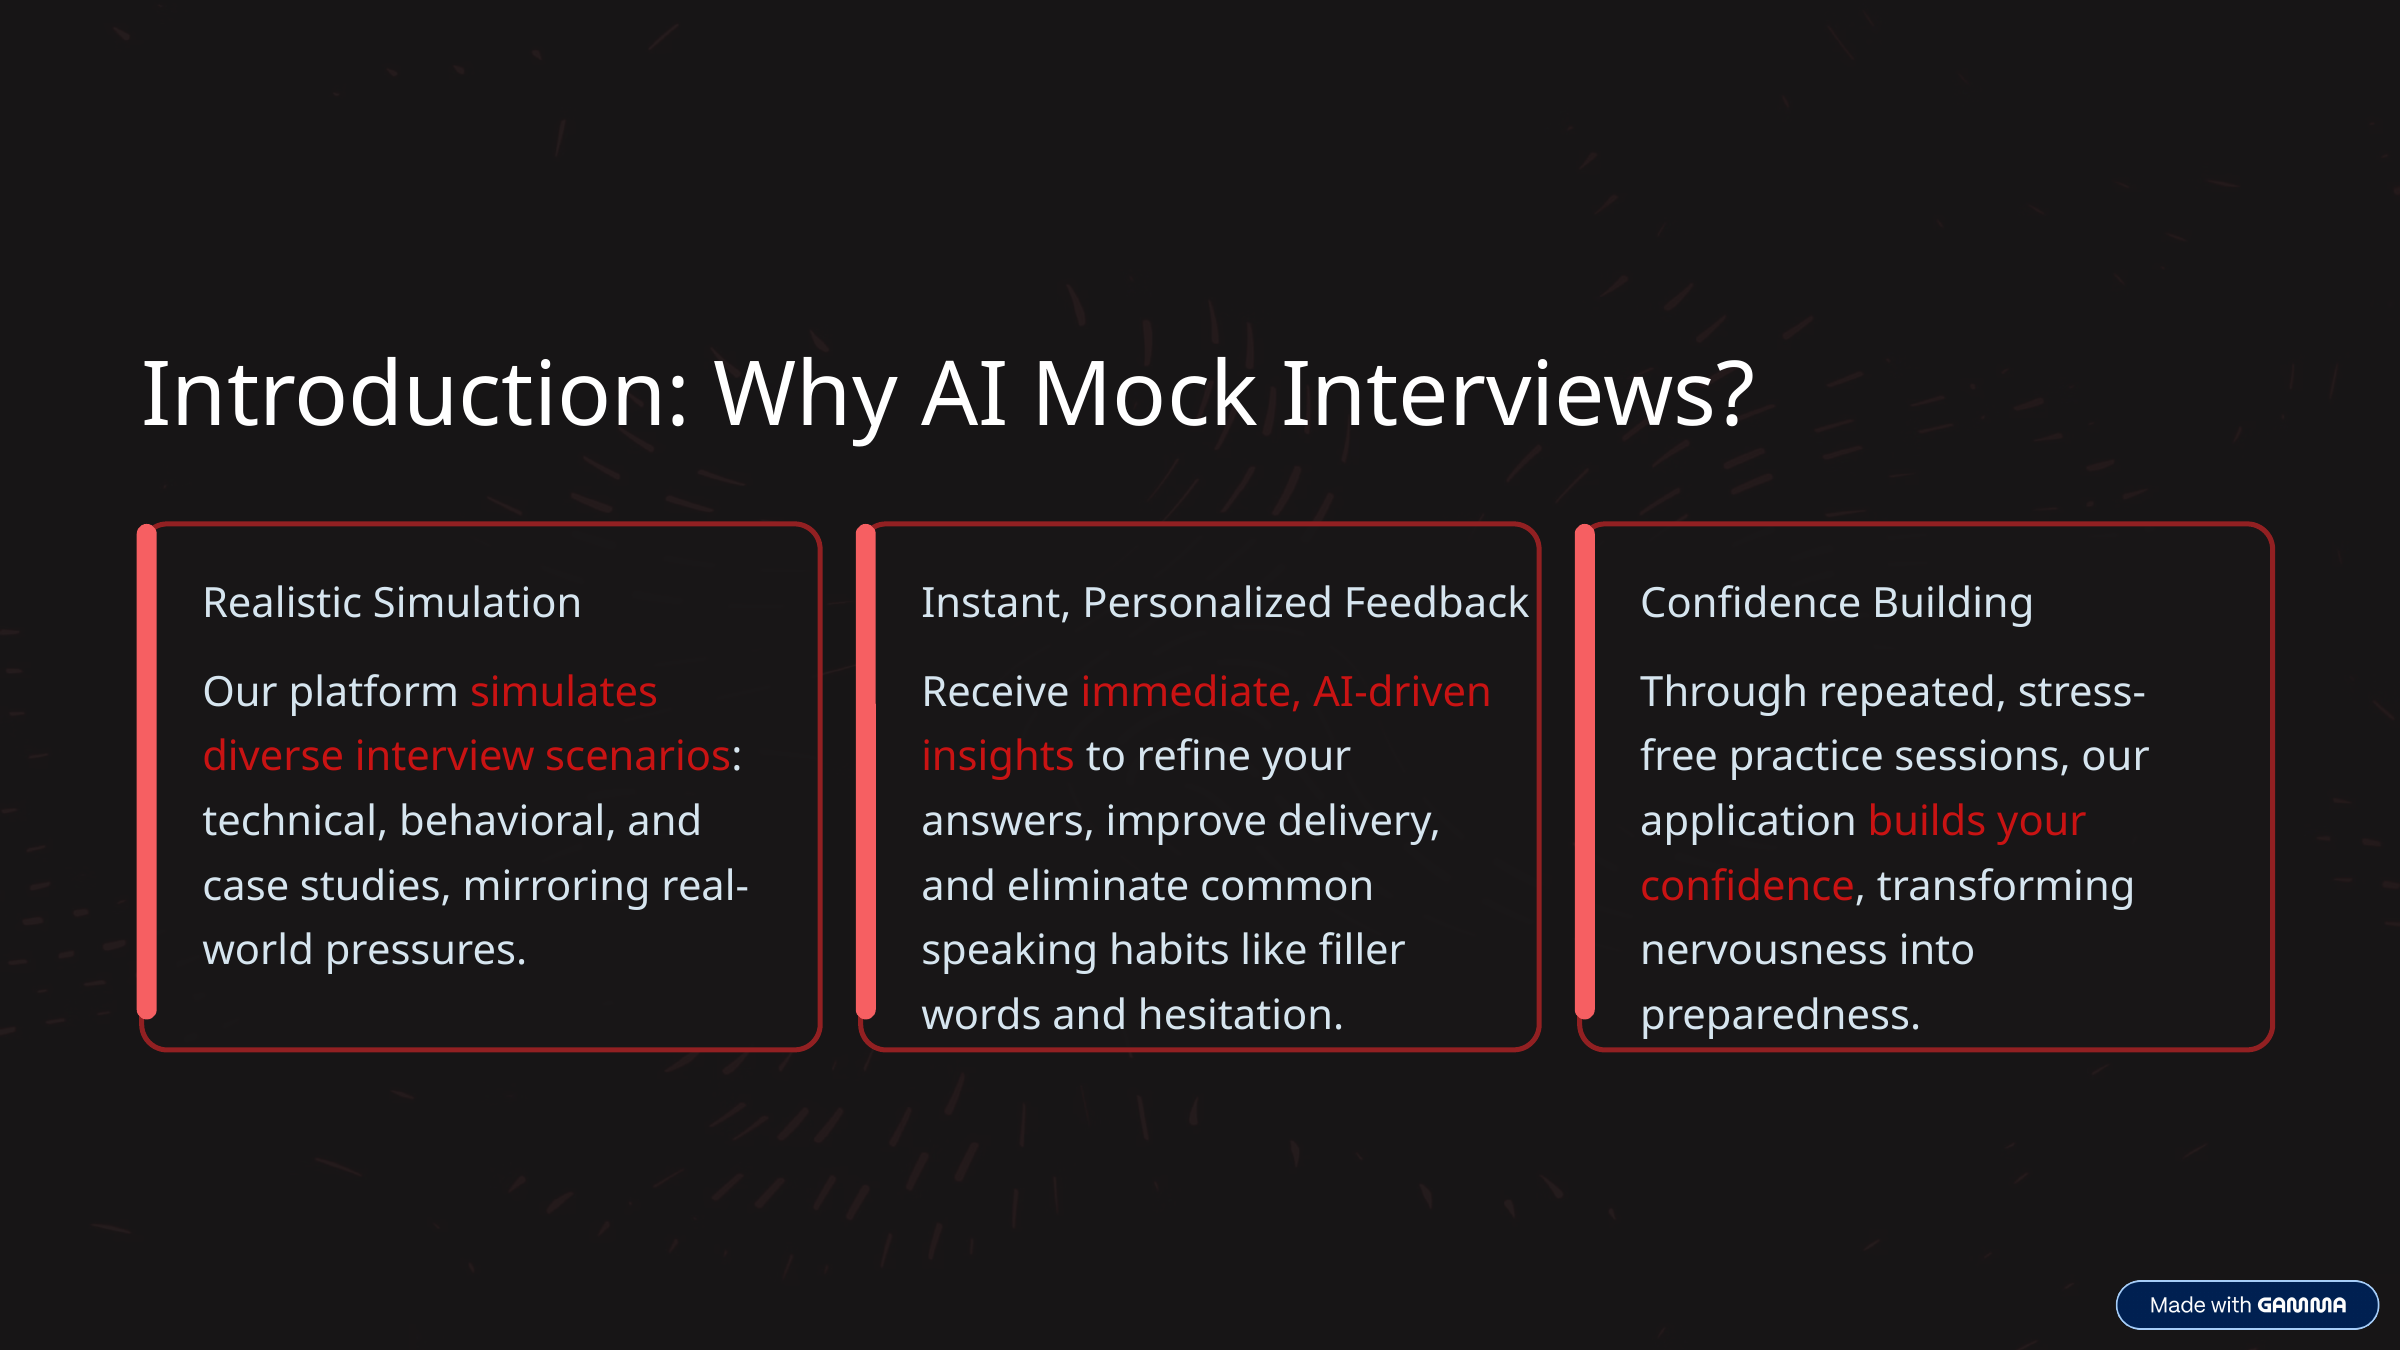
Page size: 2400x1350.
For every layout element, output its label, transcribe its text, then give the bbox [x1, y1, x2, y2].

text_box Our platform simulates diverse interview scenarios: technical, behavioral, and case studies, mirroring real-world pressures. [202, 650, 775, 974]
text_box Through repeated, stress-free practice sessions, our application builds your confidence, transforming nervousness into preparedness. [1640, 650, 2213, 974]
picture [2106, 1271, 2389, 1339]
text_box Realistic Simulation [202, 569, 740, 626]
text_box [1579, 523, 2273, 1050]
text_box [136, 523, 157, 1020]
text_box [855, 523, 876, 1020]
text_box [141, 523, 821, 1050]
text_box Instant, Personalized Feedback [921, 569, 1449, 626]
text_box Confidence Building [1640, 569, 2164, 626]
text_box [1574, 523, 1595, 1020]
text_box Introduction: Why AI Mock Interviews? [141, 330, 1643, 443]
text_box Receive immediate, AI-driven insights to refine your answers, improve delivery, and eliminate common speaking habits like filler words and hesitation. [921, 650, 1494, 974]
text_box [860, 523, 1540, 1050]
